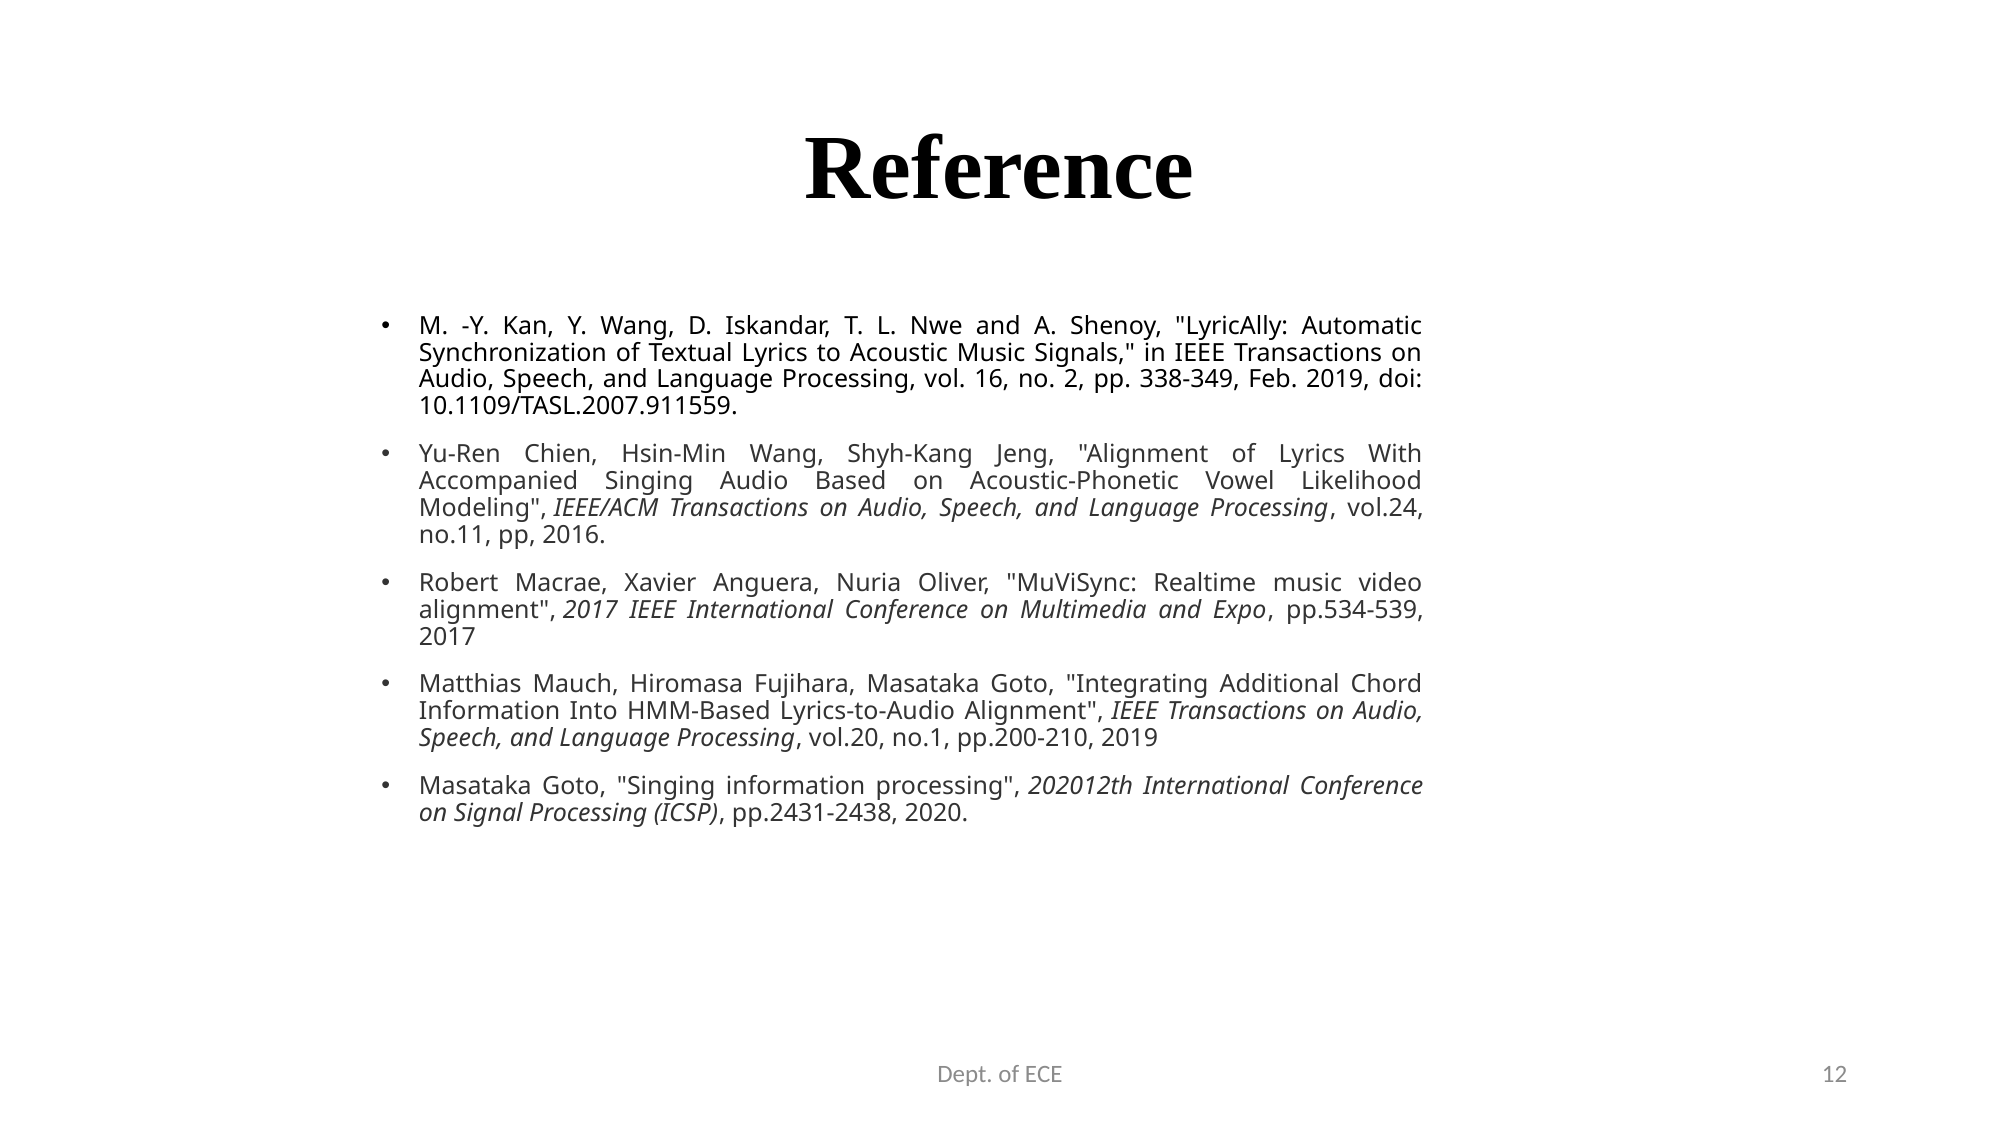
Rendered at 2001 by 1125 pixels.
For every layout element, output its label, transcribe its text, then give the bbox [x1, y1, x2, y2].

list M. -Y. Kan, Y. Wang, D. Iskandar, T. L. Nwe and A. Shenoy, "LyricAlly: Automatic Synchronization of Textual Lyrics to Acoustic Music Signals," in IEEE Transactions on Audio, Speech, and Language Processing, vol. 16, no. 2, pp. 338-349, Feb. 2019, doi: 10.1109/TASL.2007.911559. Yu-Ren Chien, Hsin-Min Wang, Shyh-Kang Jeng, "Alignment of Lyrics With Accompanied Singing Audio Based on Acoustic-Phonetic Vowel Likelihood Modeling", IEEE/ACM Transactions on Audio, Speech, and Language Processing, vol.24, no.11, pp, 2016. Robert Macrae, Xavier Anguera, Nuria Oliver, "MuViSync: Realtime music video alignment", 2017 IEEE International Conference on Multimedia and Expo, pp.534-539, 2017 Matthias Mauch, Hiromasa Fujihara, Masataka Goto, "Integrating Additional Chord Information Into HMM-Based Lyrics-to-Audio Alignment", IEEE Transactions on Audio, Speech, and Language Processing, vol.20, no.1, pp.200-210, 2019 Masataka Goto, "Singing information processing", 202012th International Conference on Signal Processing (ICSP), pp.2431-2438, 2020. [366, 305, 1440, 958]
title Reference [137, 59, 1863, 278]
slide_number 12 [1412, 1042, 1863, 1103]
footer Dept. of ECE [662, 1042, 1338, 1103]
